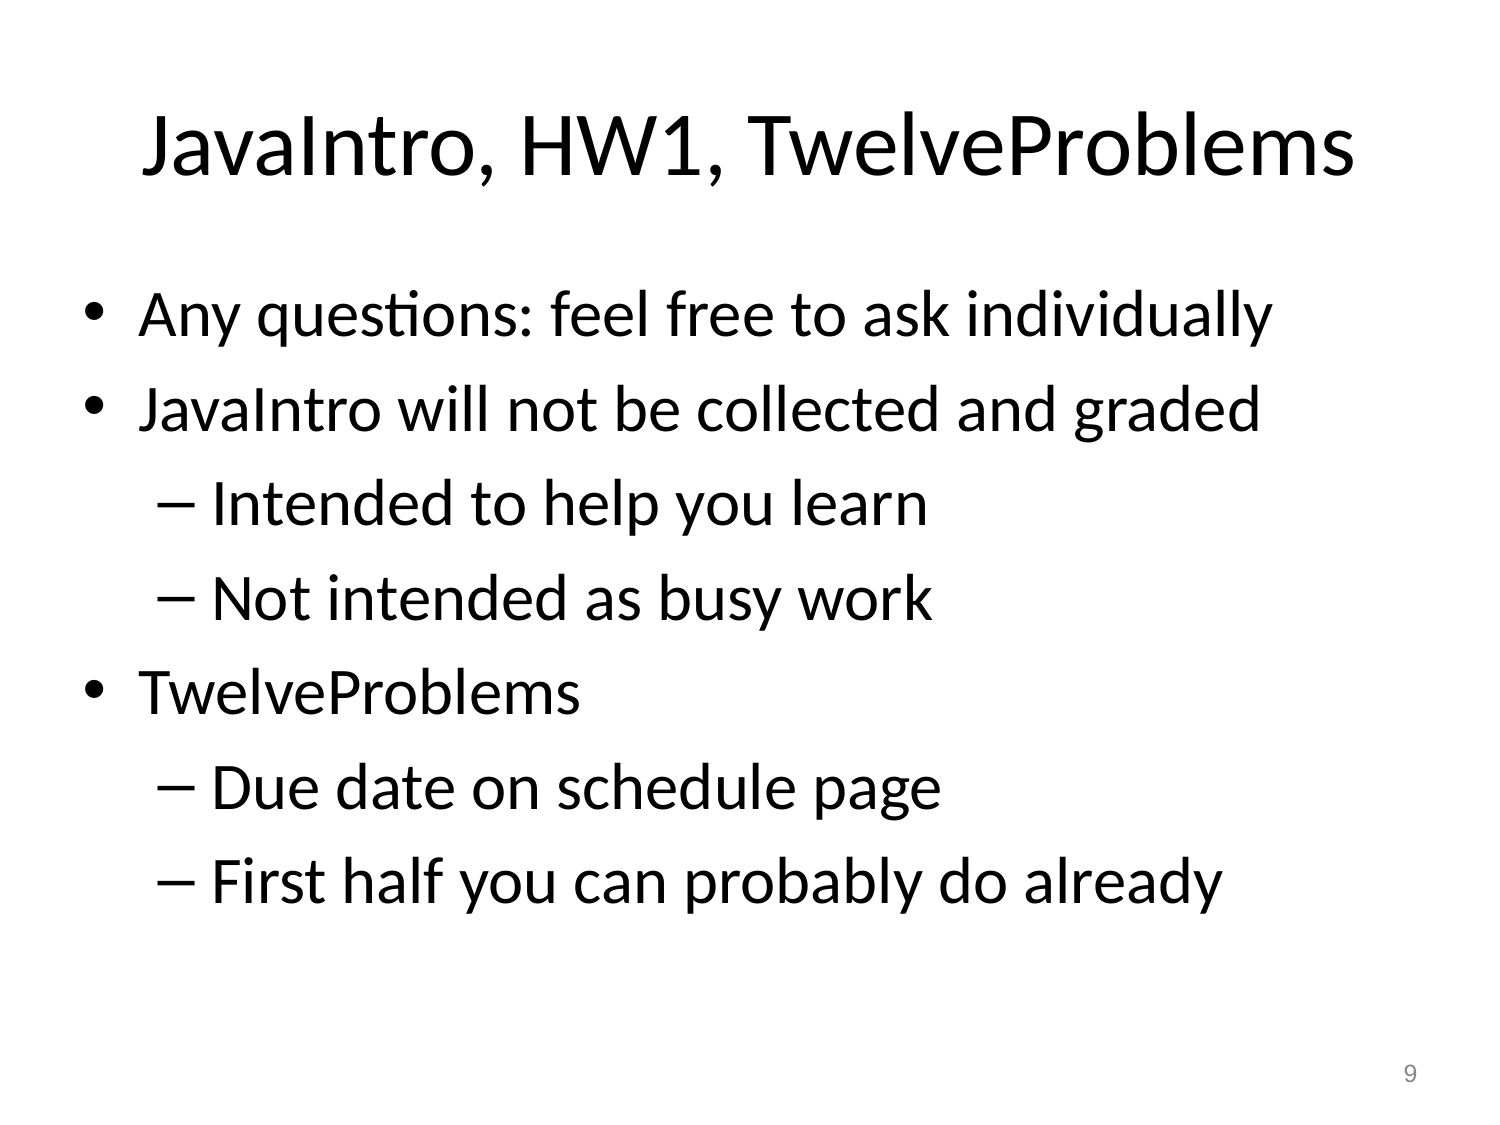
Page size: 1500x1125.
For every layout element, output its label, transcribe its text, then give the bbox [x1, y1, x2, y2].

slide_number 9 [1074, 1050, 1426, 1095]
title JavaIntro, HW1, TwelveProblems [74, 14, 1426, 261]
list Any questions: feel free to ask individually JavaIntro will not be collected and graded Intended to help you learn Not intended as busy work TwelveProblems Due date on schedule page First half you can probably do already [74, 261, 1426, 1125]
